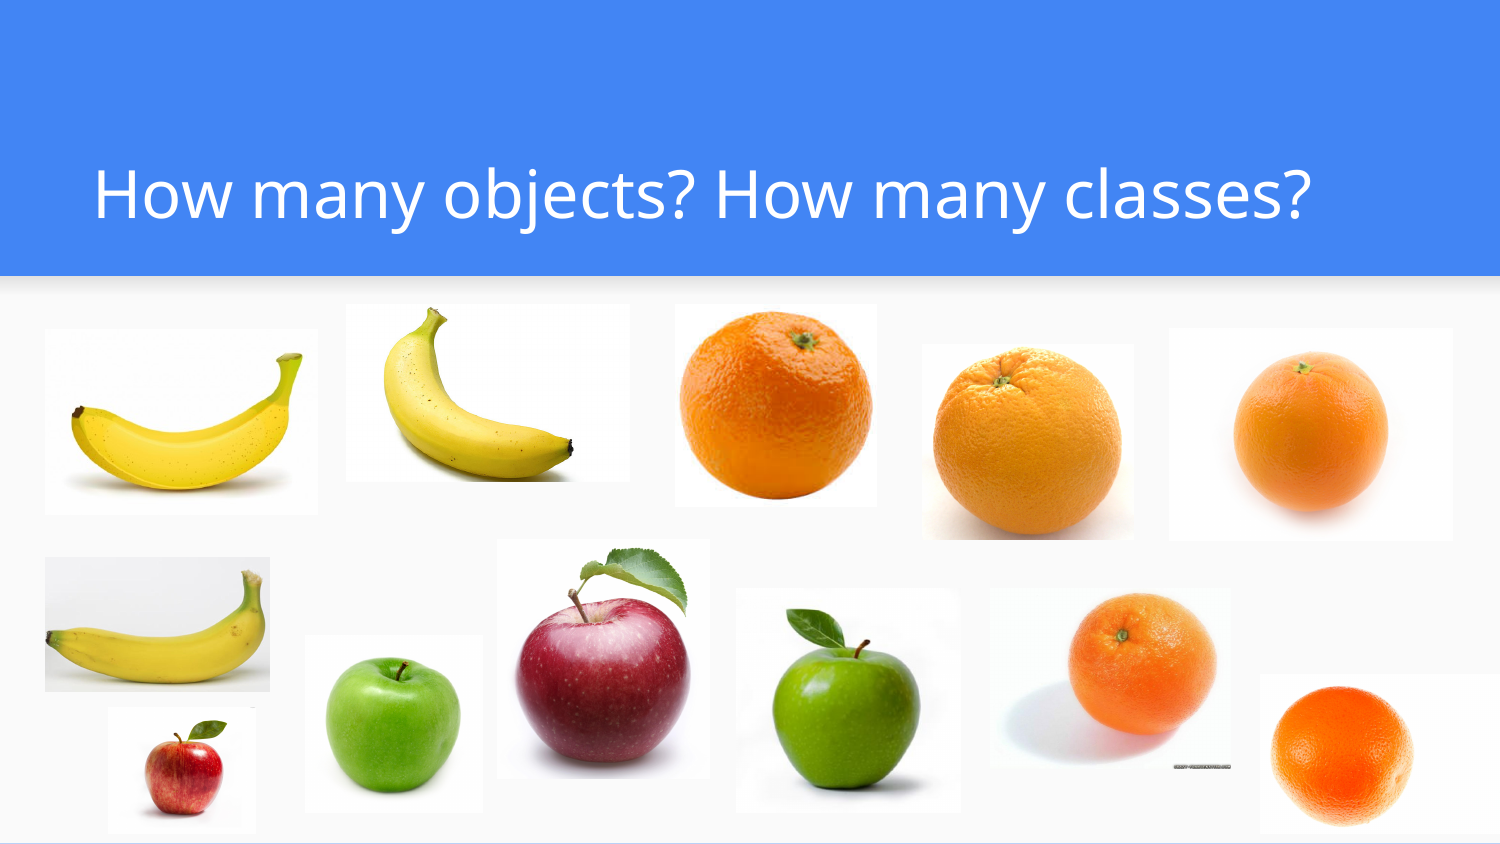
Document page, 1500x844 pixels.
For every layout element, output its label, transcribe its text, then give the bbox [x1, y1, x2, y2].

picture [1260, 674, 1500, 834]
picture [497, 539, 710, 779]
picture [1169, 327, 1454, 541]
picture [346, 304, 630, 482]
picture [990, 588, 1231, 769]
picture [45, 328, 318, 515]
picture [922, 344, 1134, 540]
picture [45, 557, 270, 692]
picture [736, 588, 961, 813]
picture [107, 707, 256, 835]
picture [674, 304, 877, 507]
picture [305, 635, 483, 813]
title How many objects? How many classes? [77, 121, 1427, 248]
